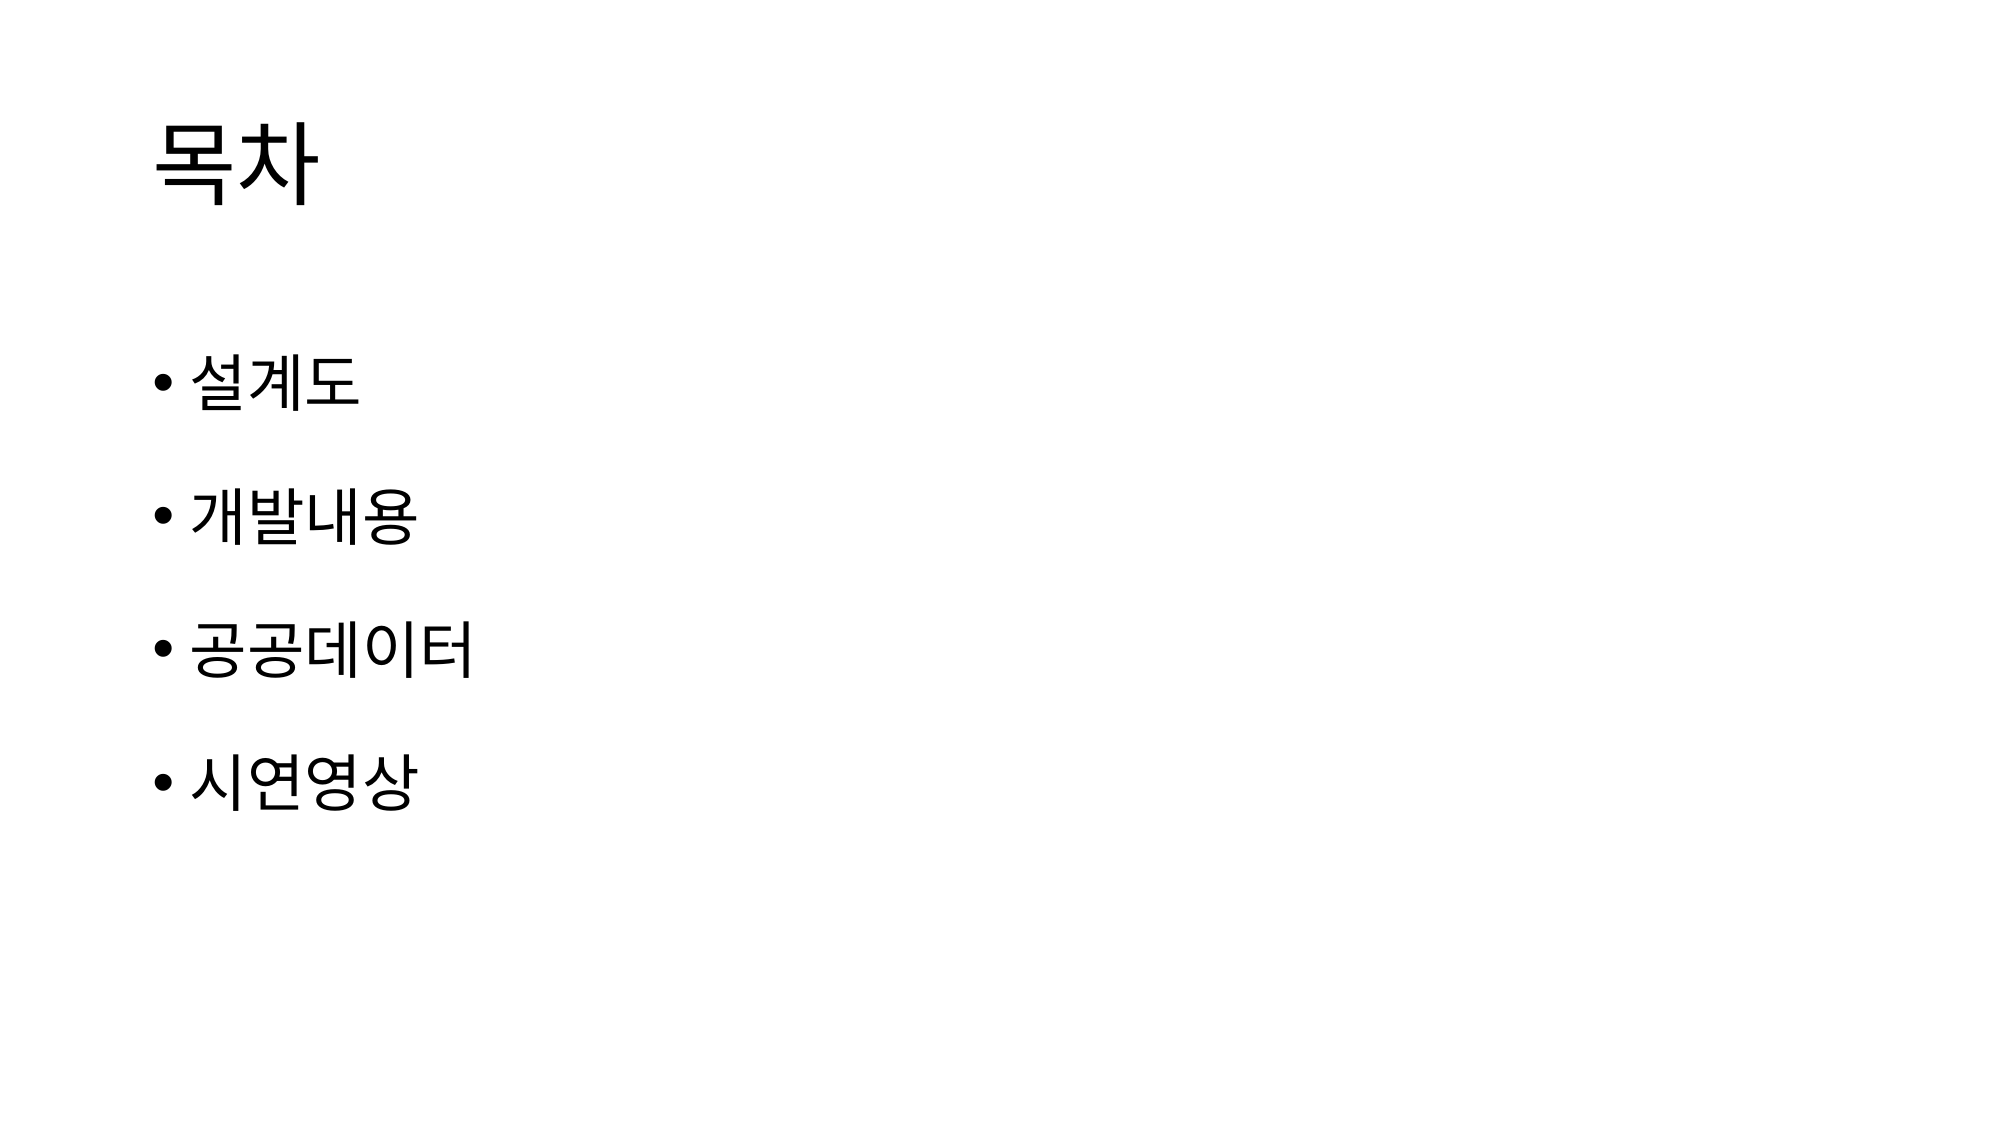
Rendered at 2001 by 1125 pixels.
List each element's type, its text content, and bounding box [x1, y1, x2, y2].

title 목차 [137, 59, 1863, 278]
list 설계도 개발내용 공공데이터 시연영상 [137, 299, 1863, 1014]
